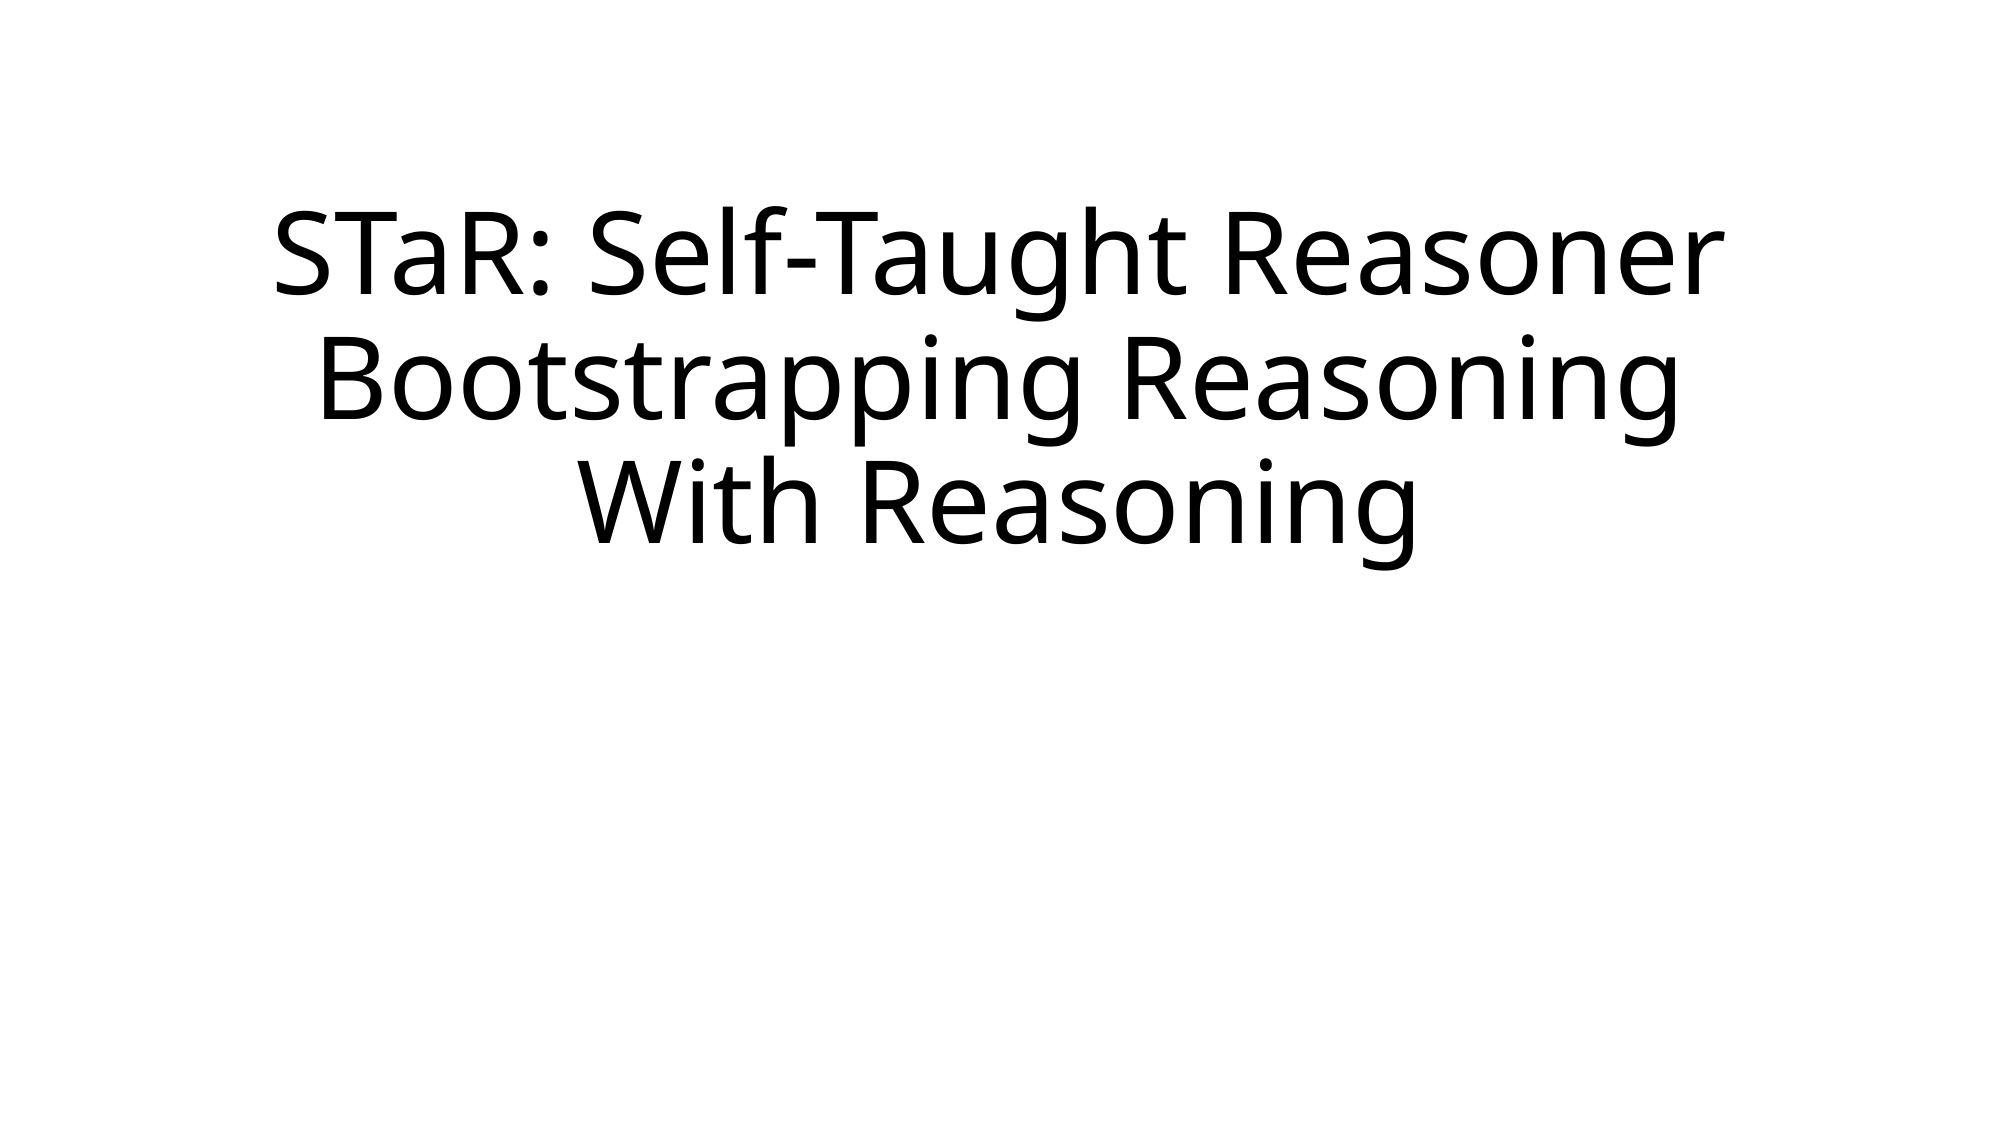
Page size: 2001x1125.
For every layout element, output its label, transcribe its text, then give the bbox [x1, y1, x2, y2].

title STaR: Self-Taught Reasoner Bootstrapping Reasoning With Reasoning [249, 184, 1750, 576]
